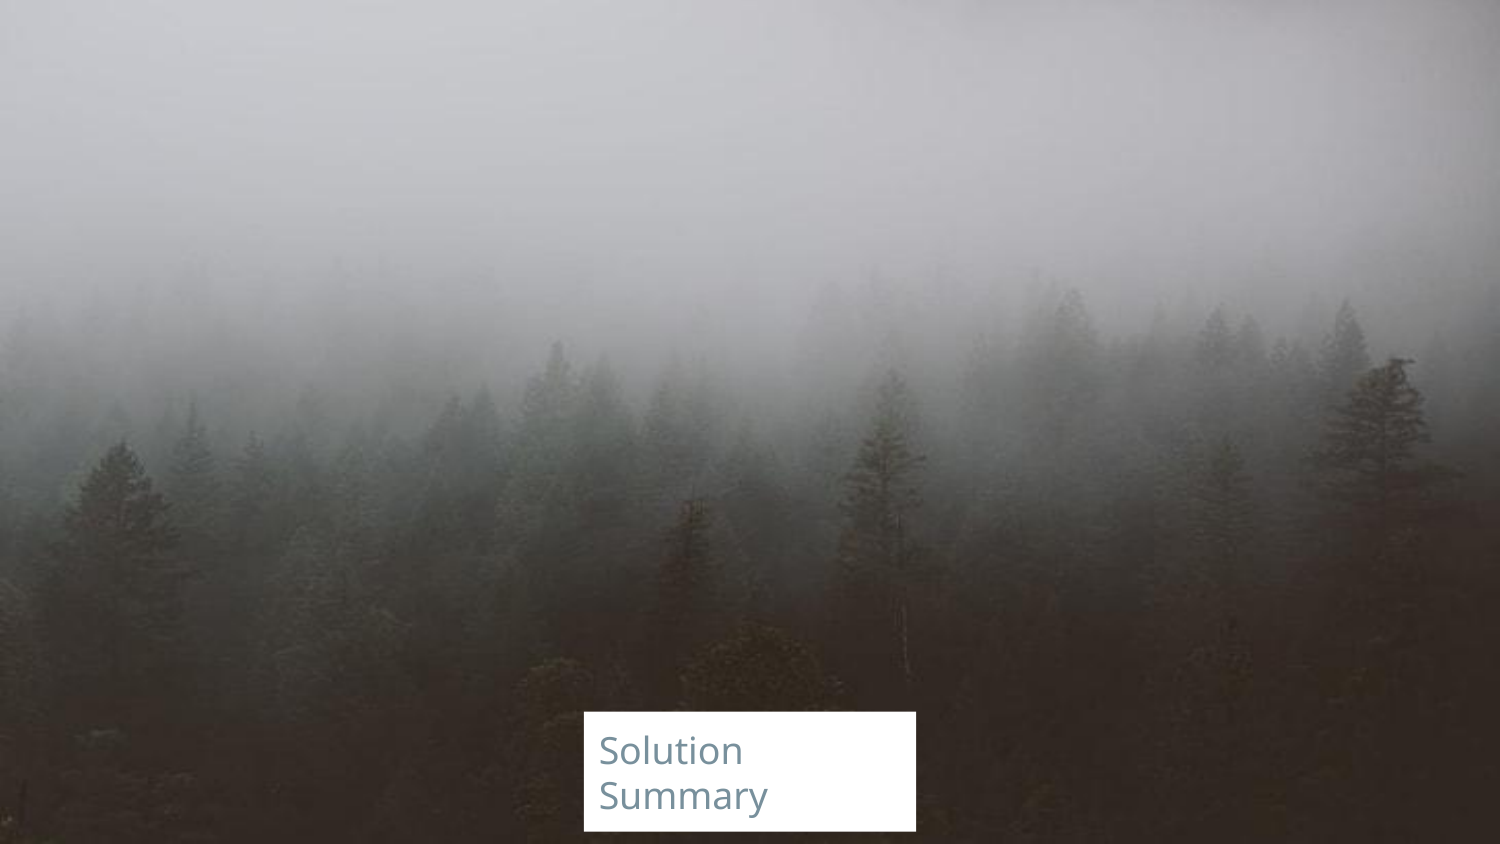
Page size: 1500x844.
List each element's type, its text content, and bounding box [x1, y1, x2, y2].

text_box Solution Summary [583, 711, 917, 832]
picture [0, 0, 1500, 844]
